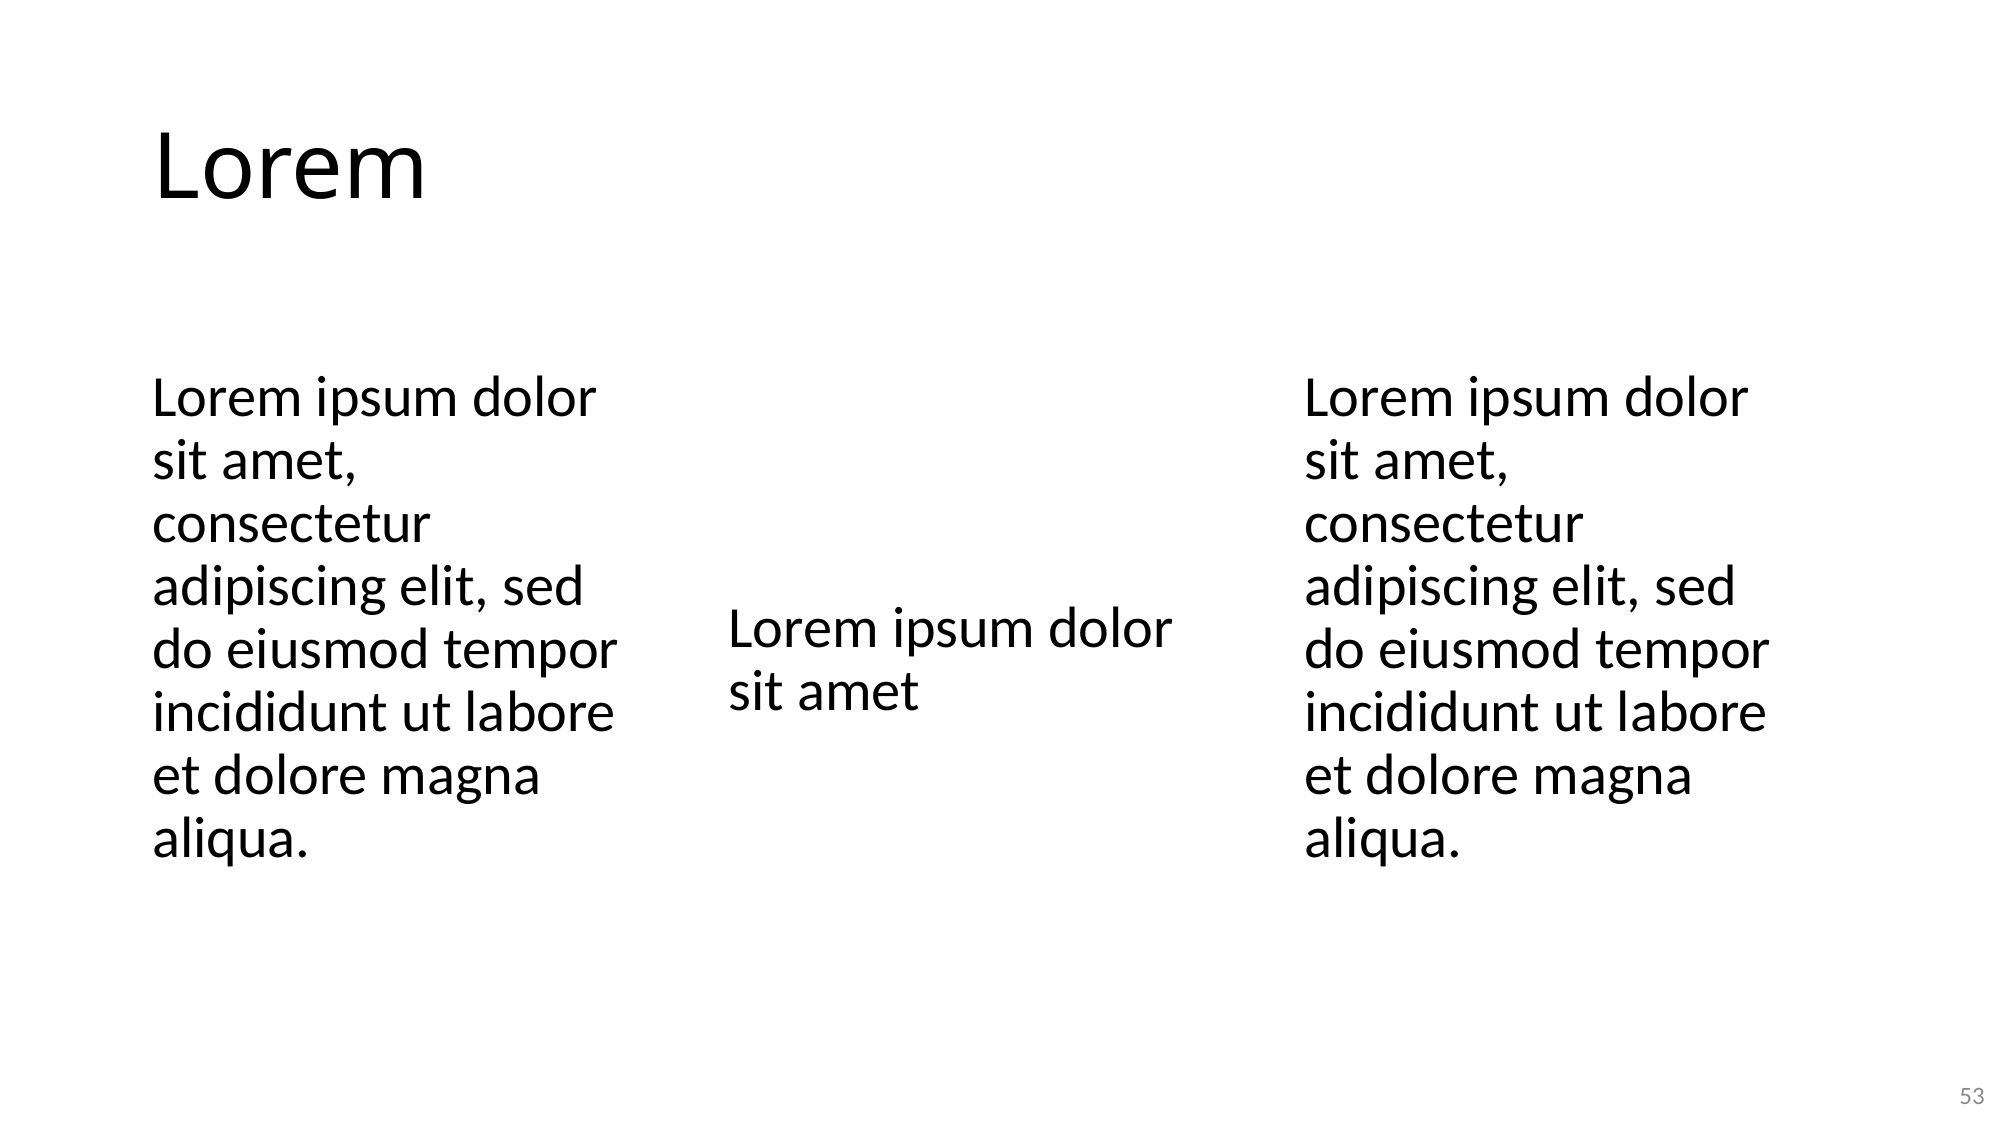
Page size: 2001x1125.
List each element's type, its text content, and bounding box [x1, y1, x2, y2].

list Lorem ipsum dolor sit amet [713, 303, 1217, 1017]
title Lorem [137, 59, 1863, 278]
list Lorem ipsum dolor sit amet, consectetur adipiscing elit, sed do eiusmod tempor incididunt ut labore et dolore magna aliqua. [1289, 303, 1793, 1017]
list Lorem ipsum dolor sit amet, consectetur adipiscing elit, sed do eiusmod tempor incididunt ut labore et dolore magna aliqua. [137, 303, 641, 1017]
slide_number 53 [1902, 1065, 2000, 1125]
